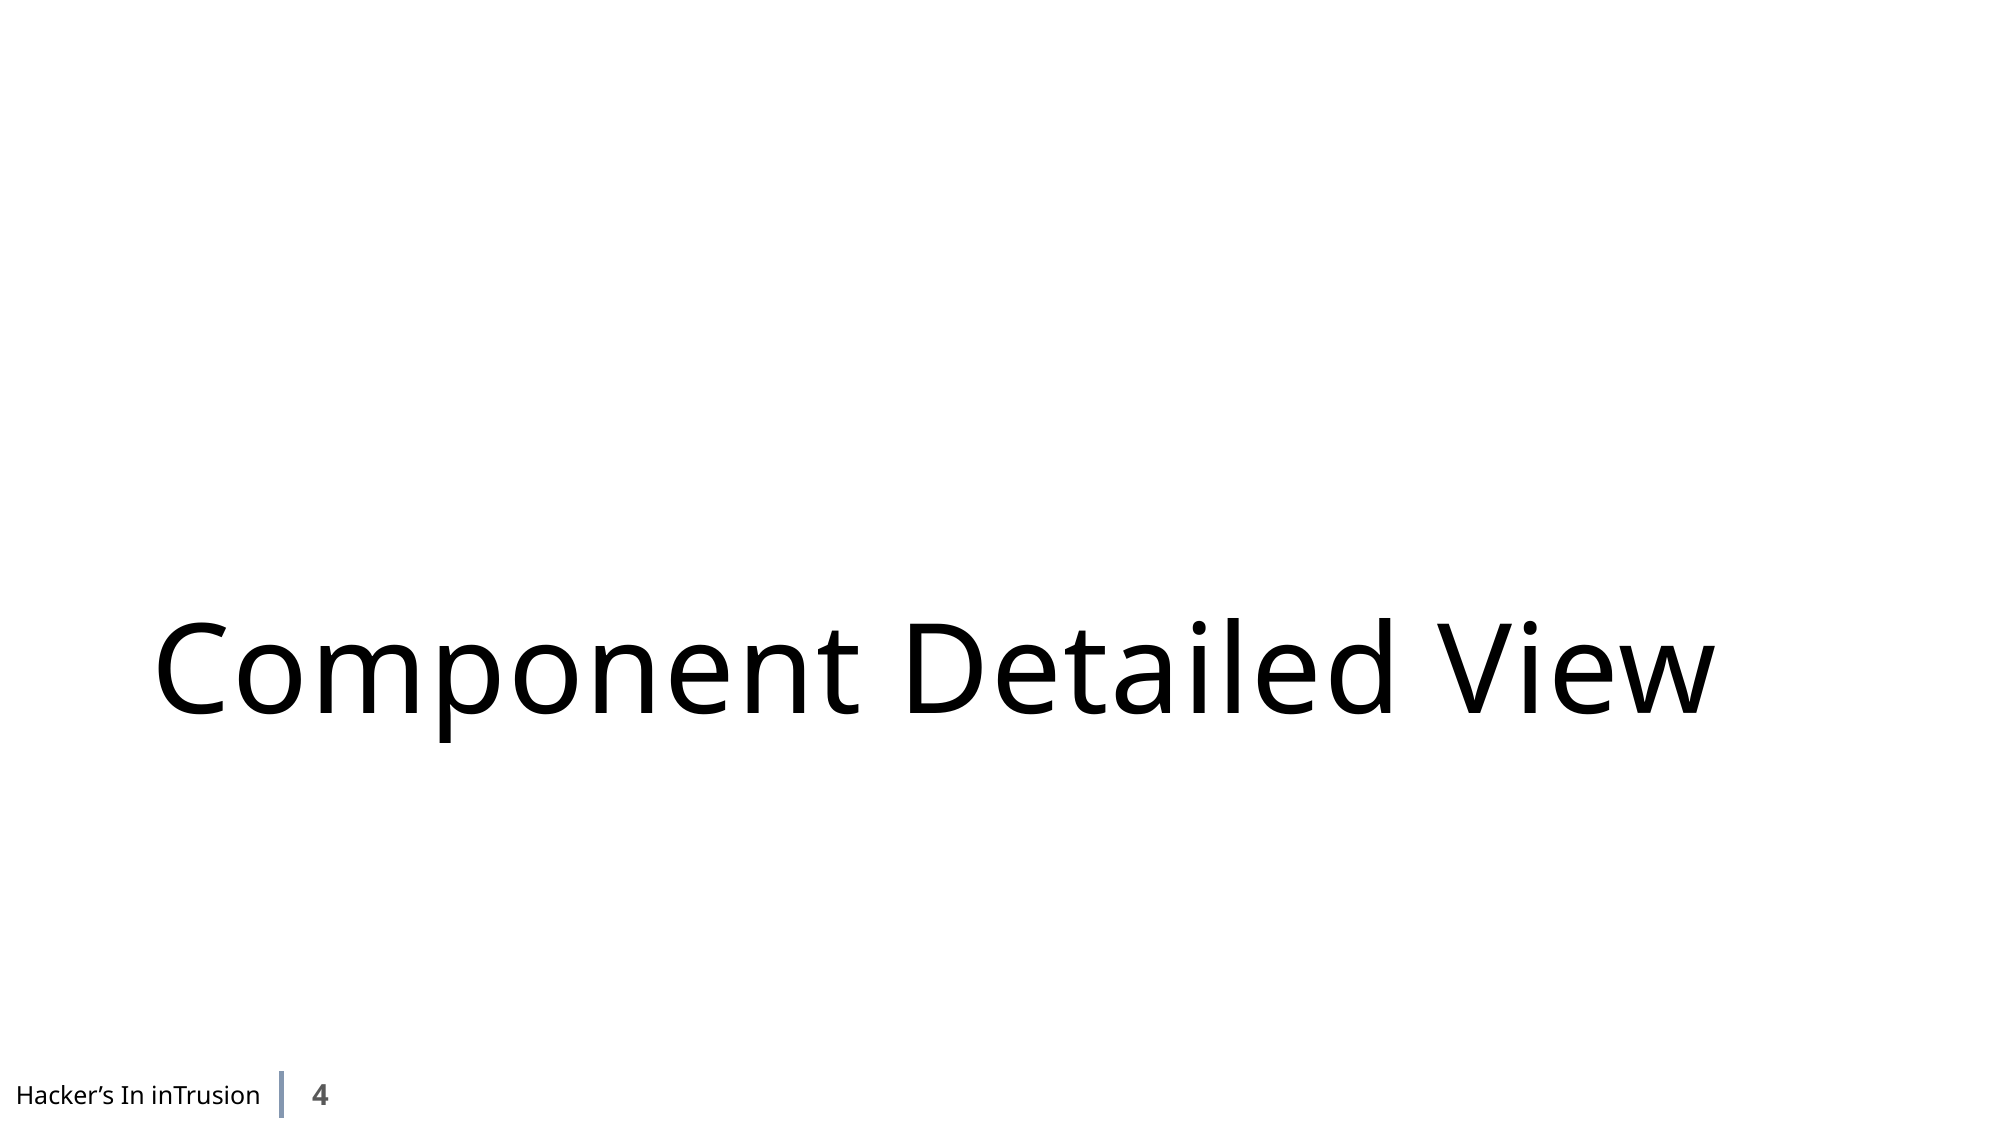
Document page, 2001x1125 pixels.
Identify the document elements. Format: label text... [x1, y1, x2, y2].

title Component Detailed View [136, 280, 1862, 749]
